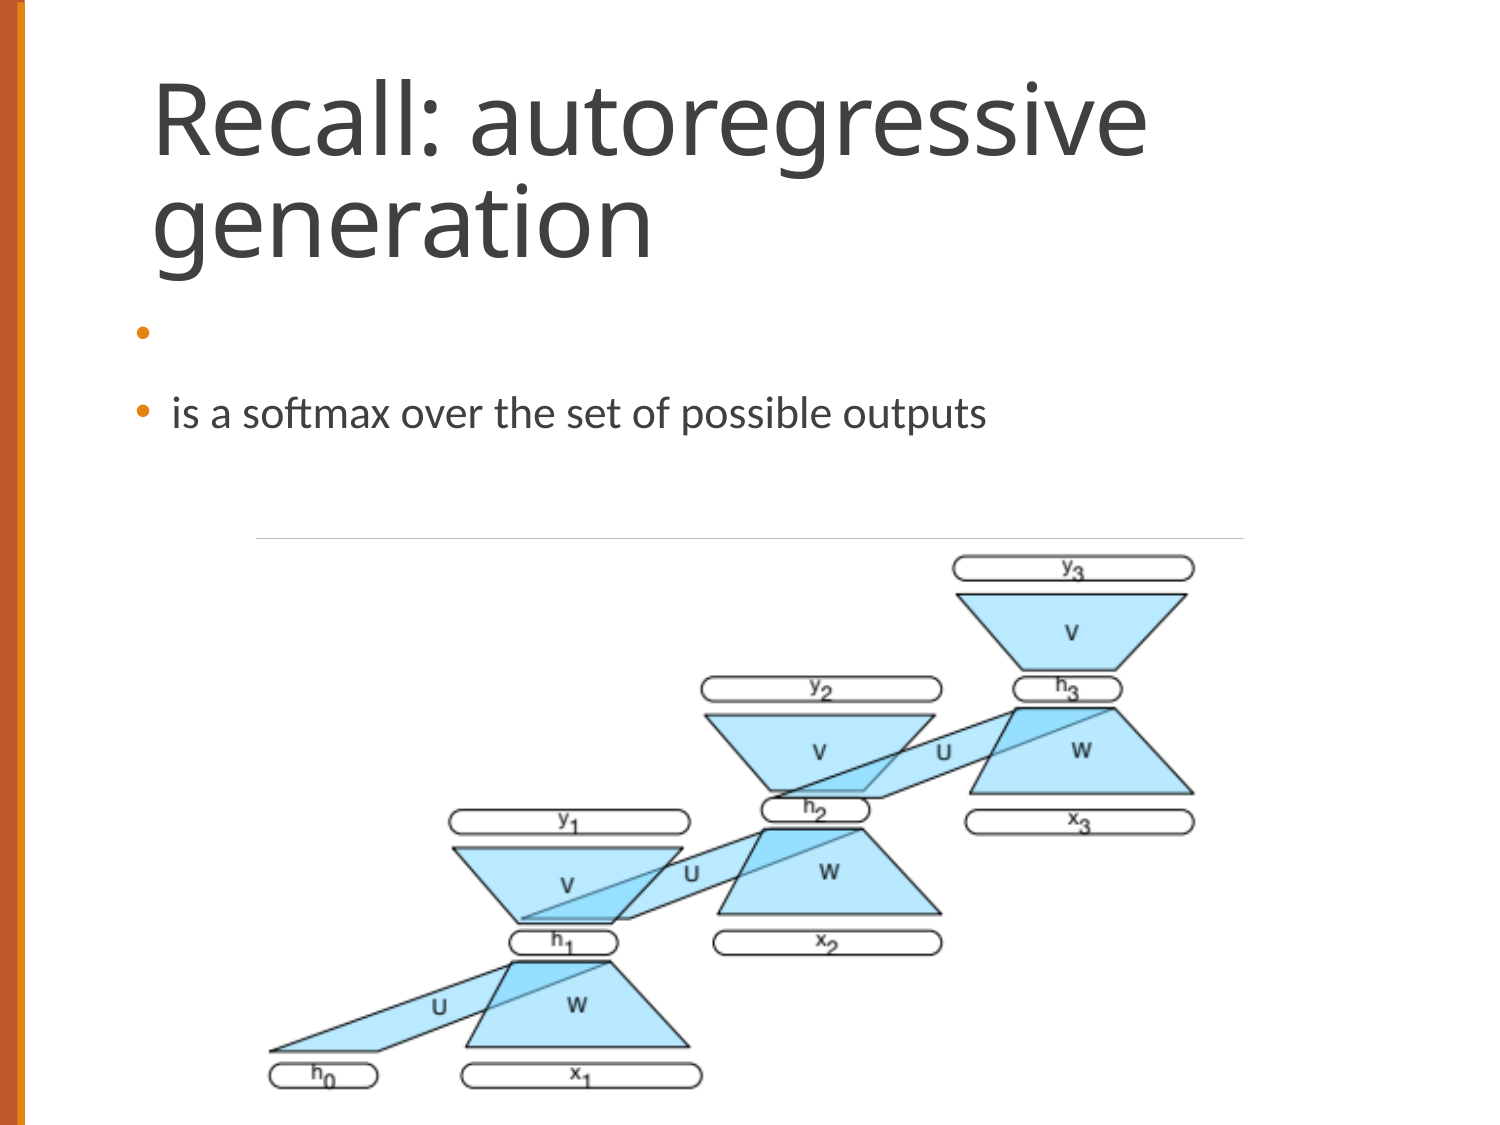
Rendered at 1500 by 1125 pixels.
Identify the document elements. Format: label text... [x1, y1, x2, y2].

title Recall: autoregressive generation [135, 47, 1373, 285]
picture [255, 536, 1245, 1125]
